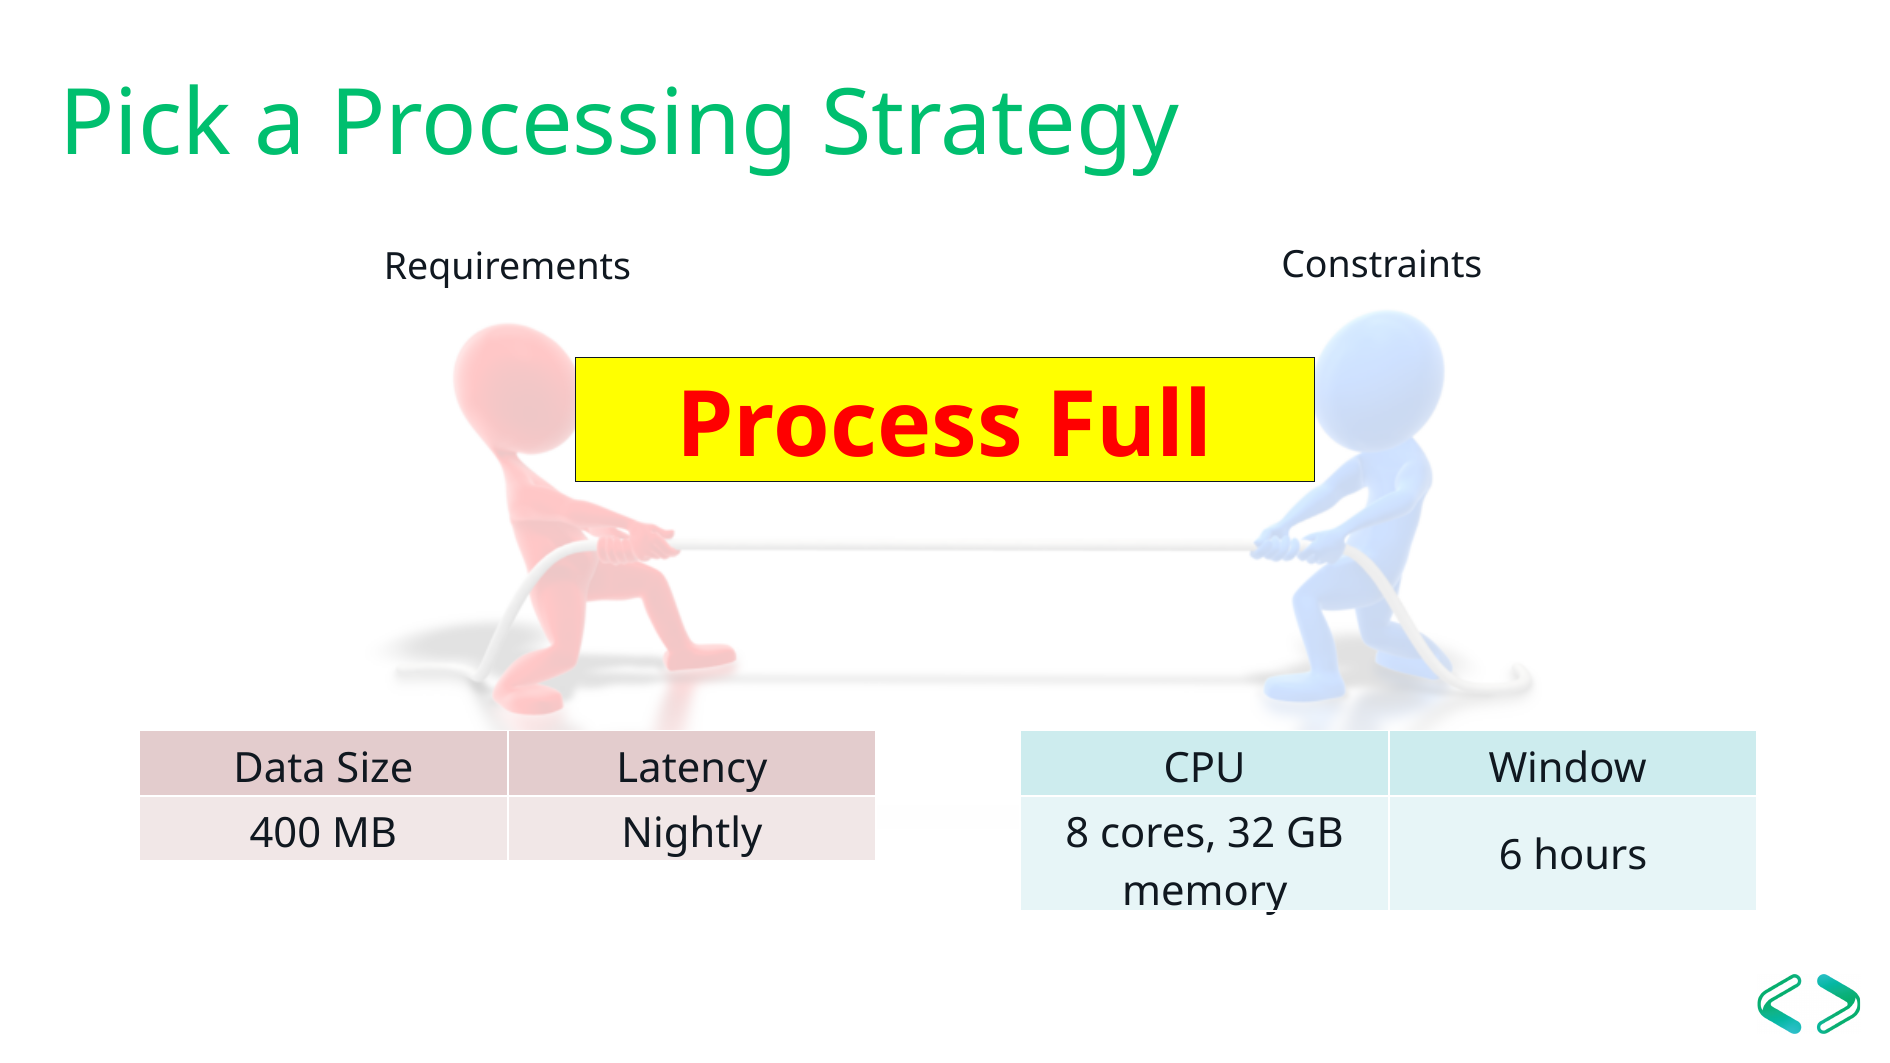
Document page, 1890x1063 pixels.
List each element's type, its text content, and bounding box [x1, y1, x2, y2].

title Pick a Processing Strategy [59, 59, 1831, 178]
picture [344, 282, 1595, 830]
table_header Window [1600, 731, 1756, 795]
table_cell 400 MB [140, 797, 507, 860]
text_box Constraints [1035, 232, 1729, 293]
table_header Data Size [140, 731, 339, 795]
table_cell 6 hours [1390, 797, 1756, 910]
text_box Requirements [161, 235, 855, 295]
table_cell Nightly [509, 838, 875, 860]
table_cell 8 cores, 32 GB memory [1021, 838, 1388, 910]
